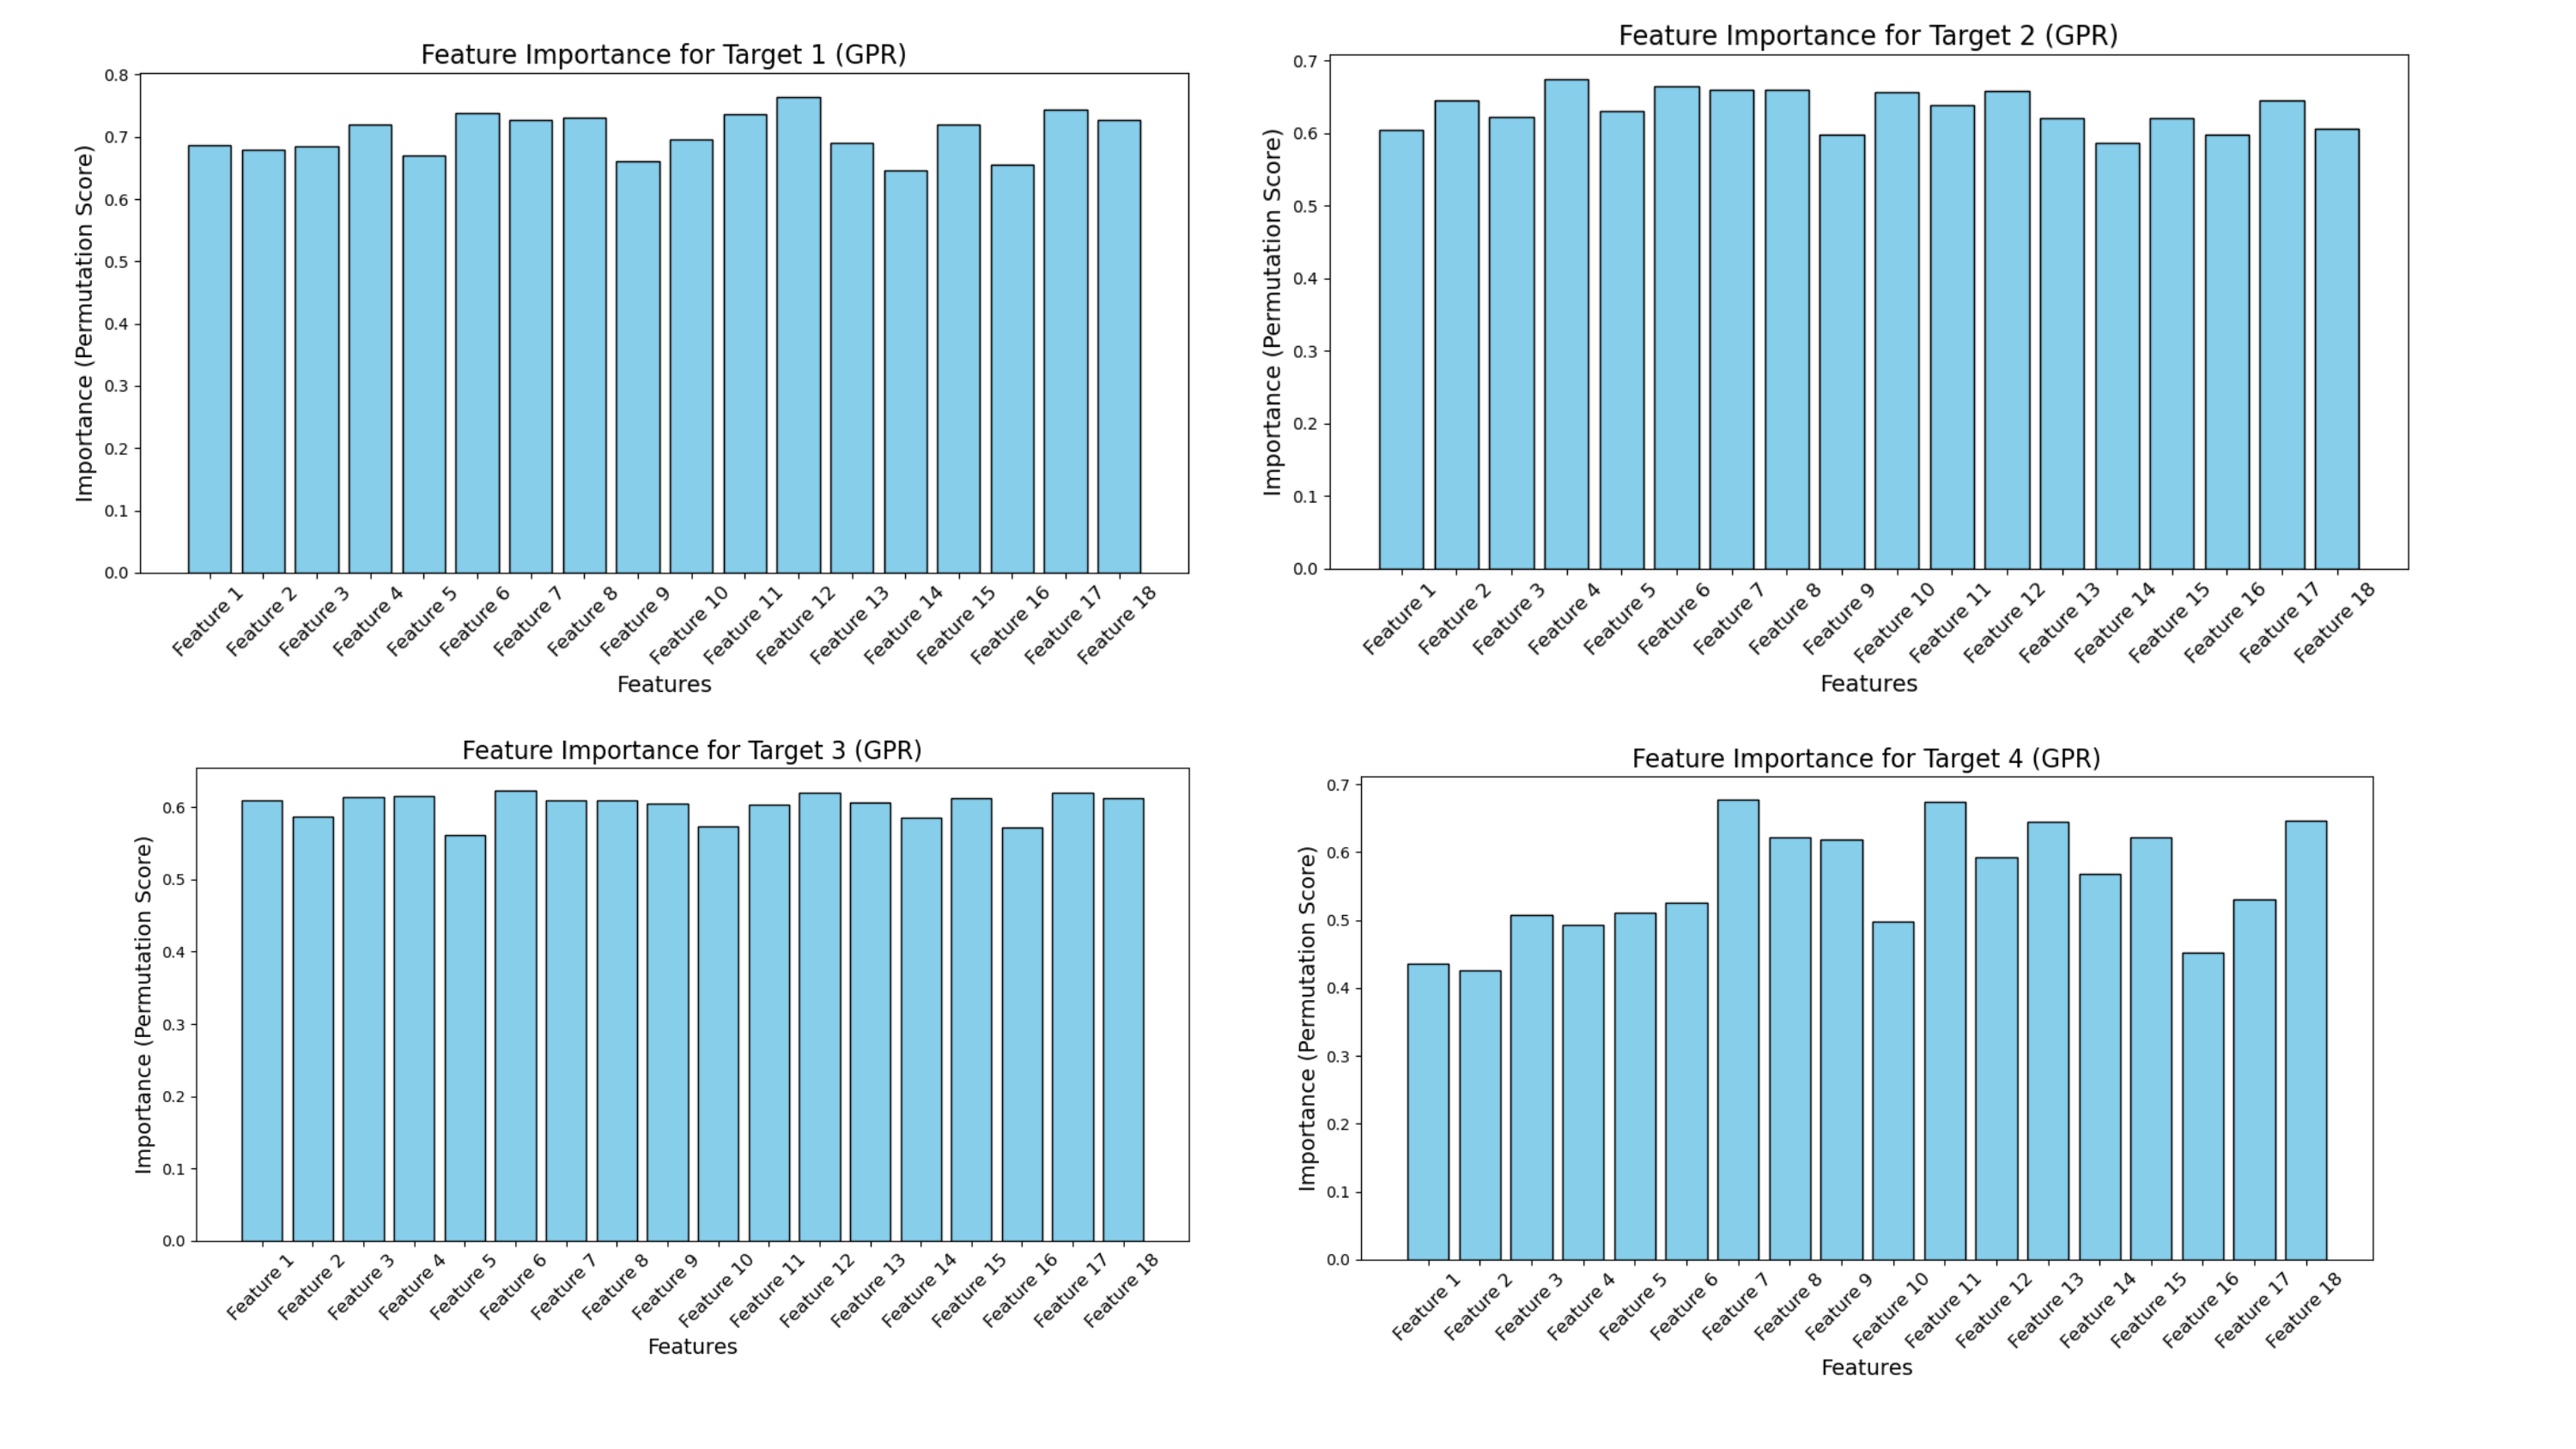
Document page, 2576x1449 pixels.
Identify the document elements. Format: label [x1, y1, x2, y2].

picture [124, 728, 1199, 1370]
picture [64, 32, 1199, 709]
picture [1251, 12, 2420, 709]
picture [1287, 737, 2384, 1391]
